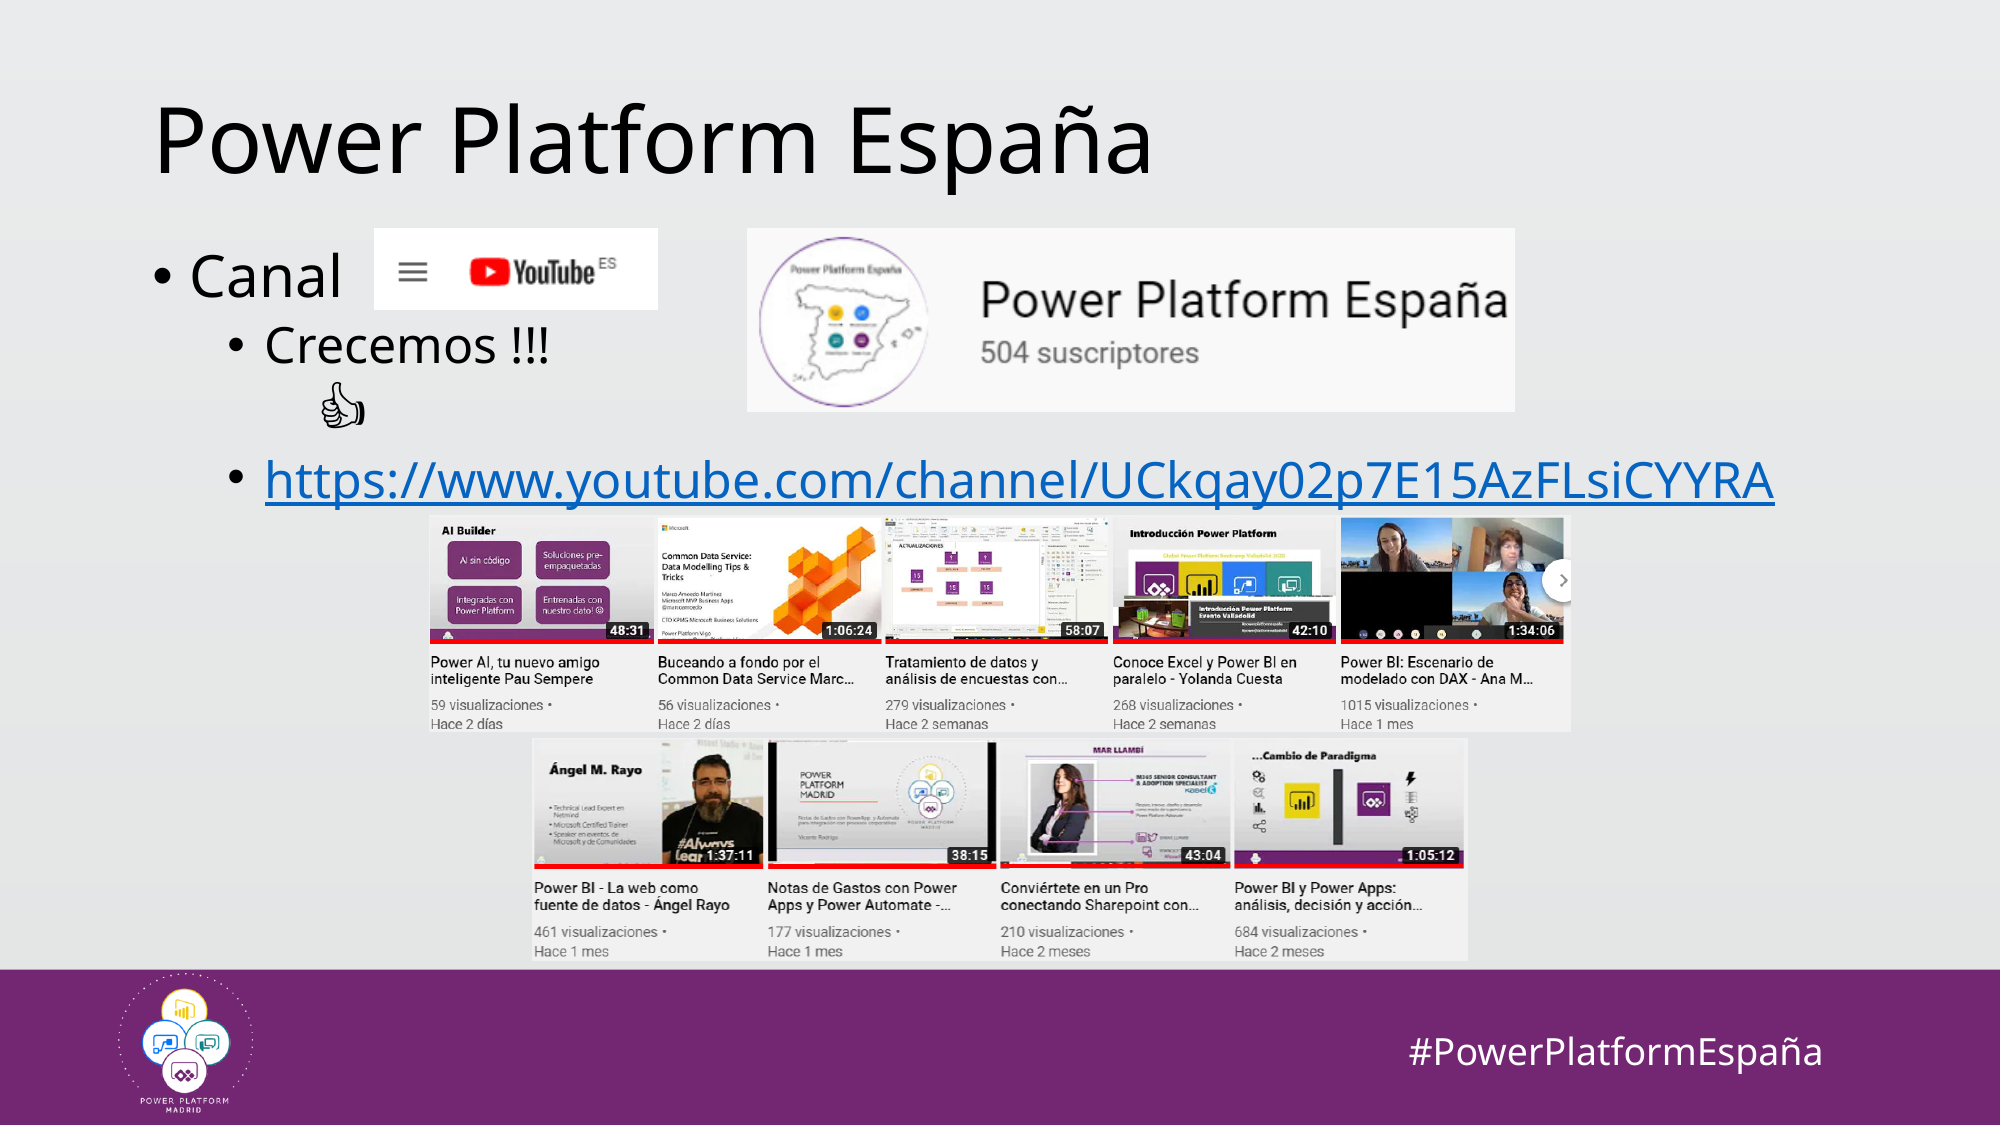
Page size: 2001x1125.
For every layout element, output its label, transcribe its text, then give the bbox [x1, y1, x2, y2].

picture [374, 228, 658, 311]
title Power Platform España [137, 59, 1863, 229]
picture [747, 228, 1515, 412]
list Canal Crecemos !!! 👏👍🙂 https://www.youtube.com/channel/UCkqay02p7E15AzFLsiCYYRA [137, 239, 1863, 954]
picture [118, 973, 253, 1114]
picture [532, 738, 1468, 961]
picture [429, 515, 1571, 732]
